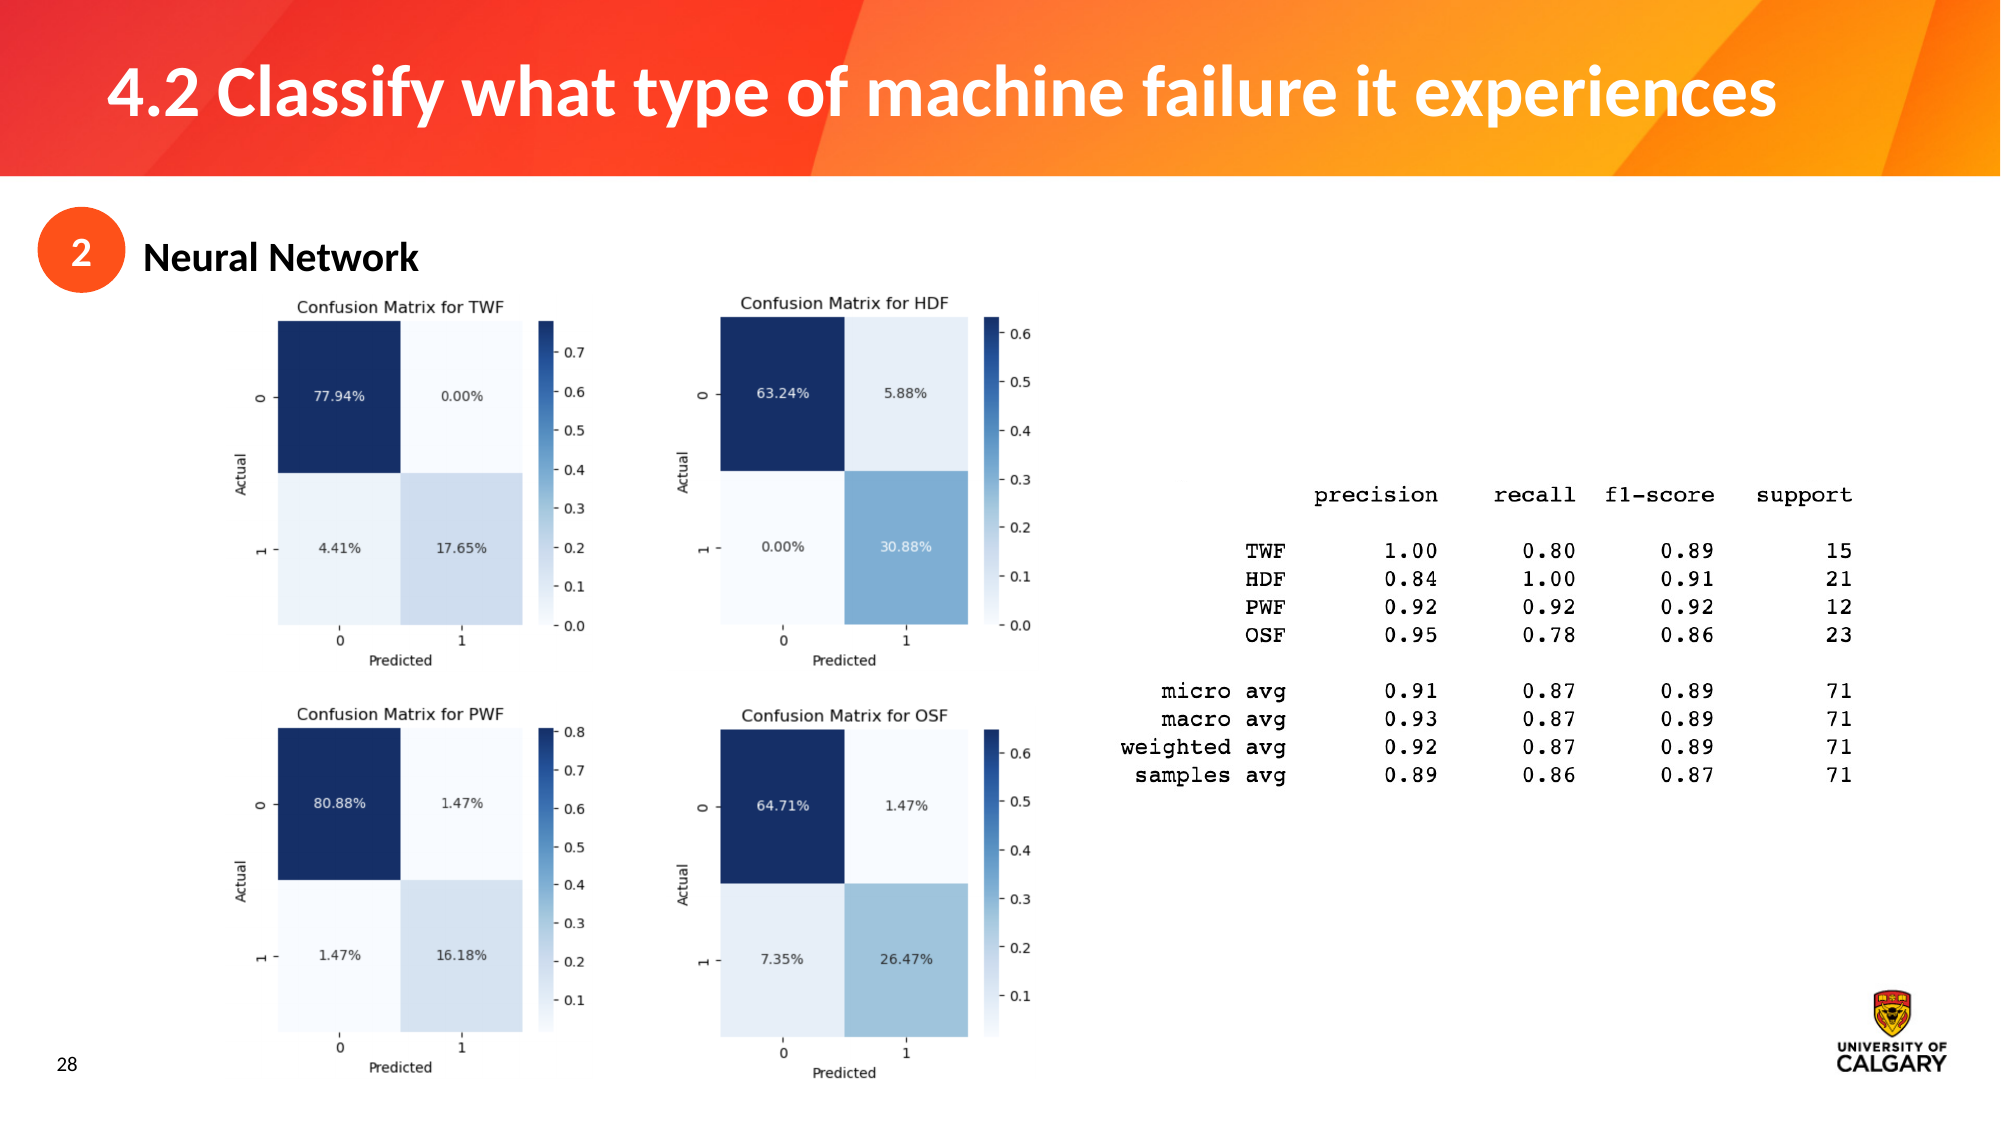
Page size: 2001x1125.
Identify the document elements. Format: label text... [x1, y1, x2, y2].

title 4.2 Classify what type of machine failure it experiences [92, 7, 1818, 177]
picture [0, 0, 2001, 1125]
slide_number 28 [41, 1043, 492, 1104]
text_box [23, 206, 140, 293]
text_box Neural Network [128, 191, 976, 290]
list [1109, 480, 1858, 811]
